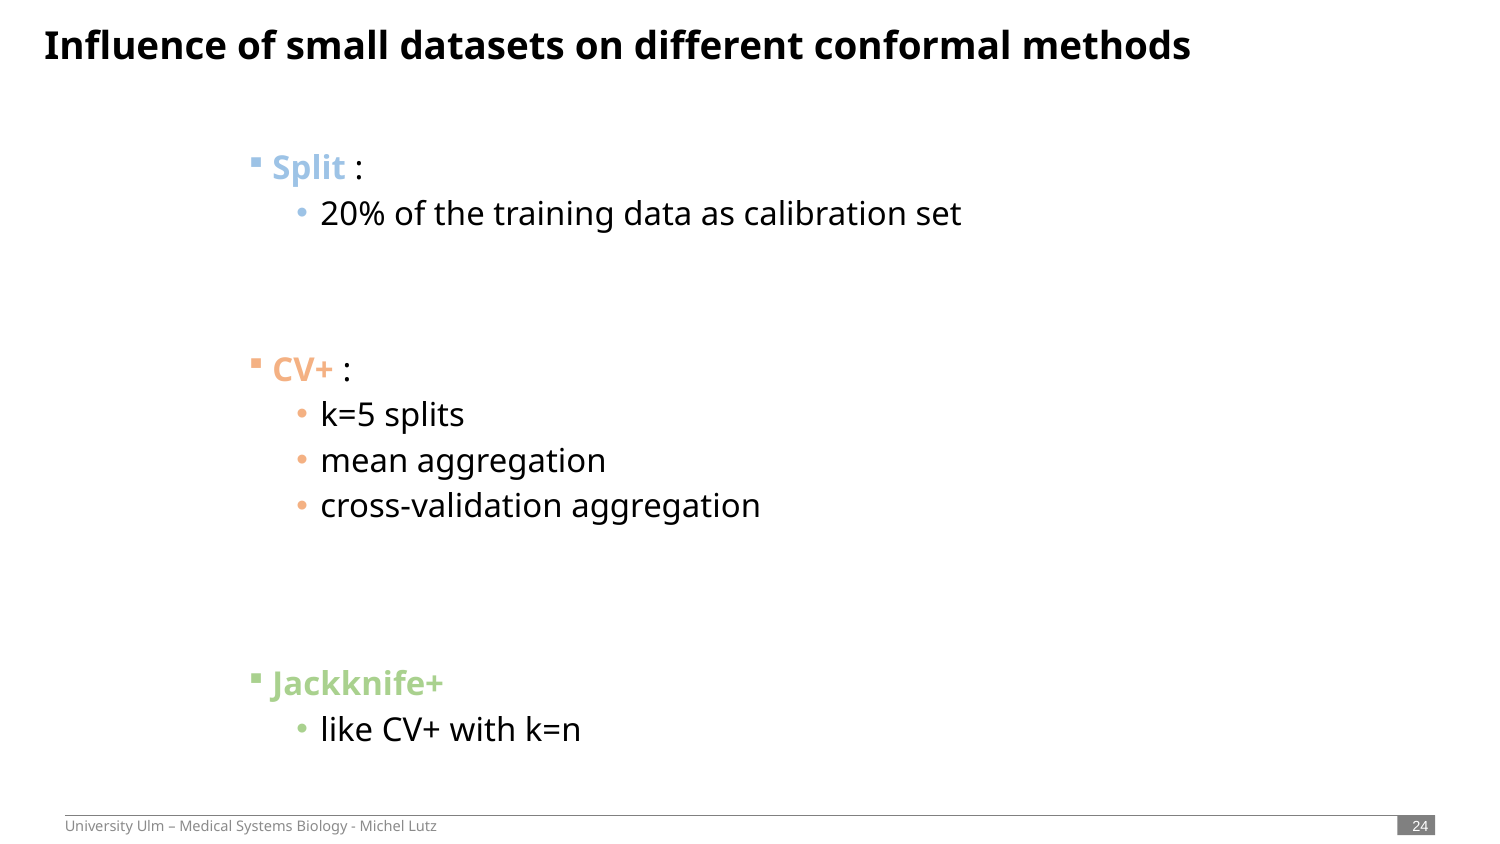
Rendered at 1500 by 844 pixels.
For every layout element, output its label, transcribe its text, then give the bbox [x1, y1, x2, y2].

title Influence of small datasets on different conformal methods [34, 21, 1254, 122]
footer University Ulm – Medical Systems Biology - Michel Lutz [64, 816, 1254, 837]
list Split : 20% of the training data as calibration set CV+ : k=5 splits mean aggregation cross-validation aggregation Jackknife+ like CV+ with k=n [248, 146, 1113, 750]
slide_number 24 [1393, 816, 1429, 839]
